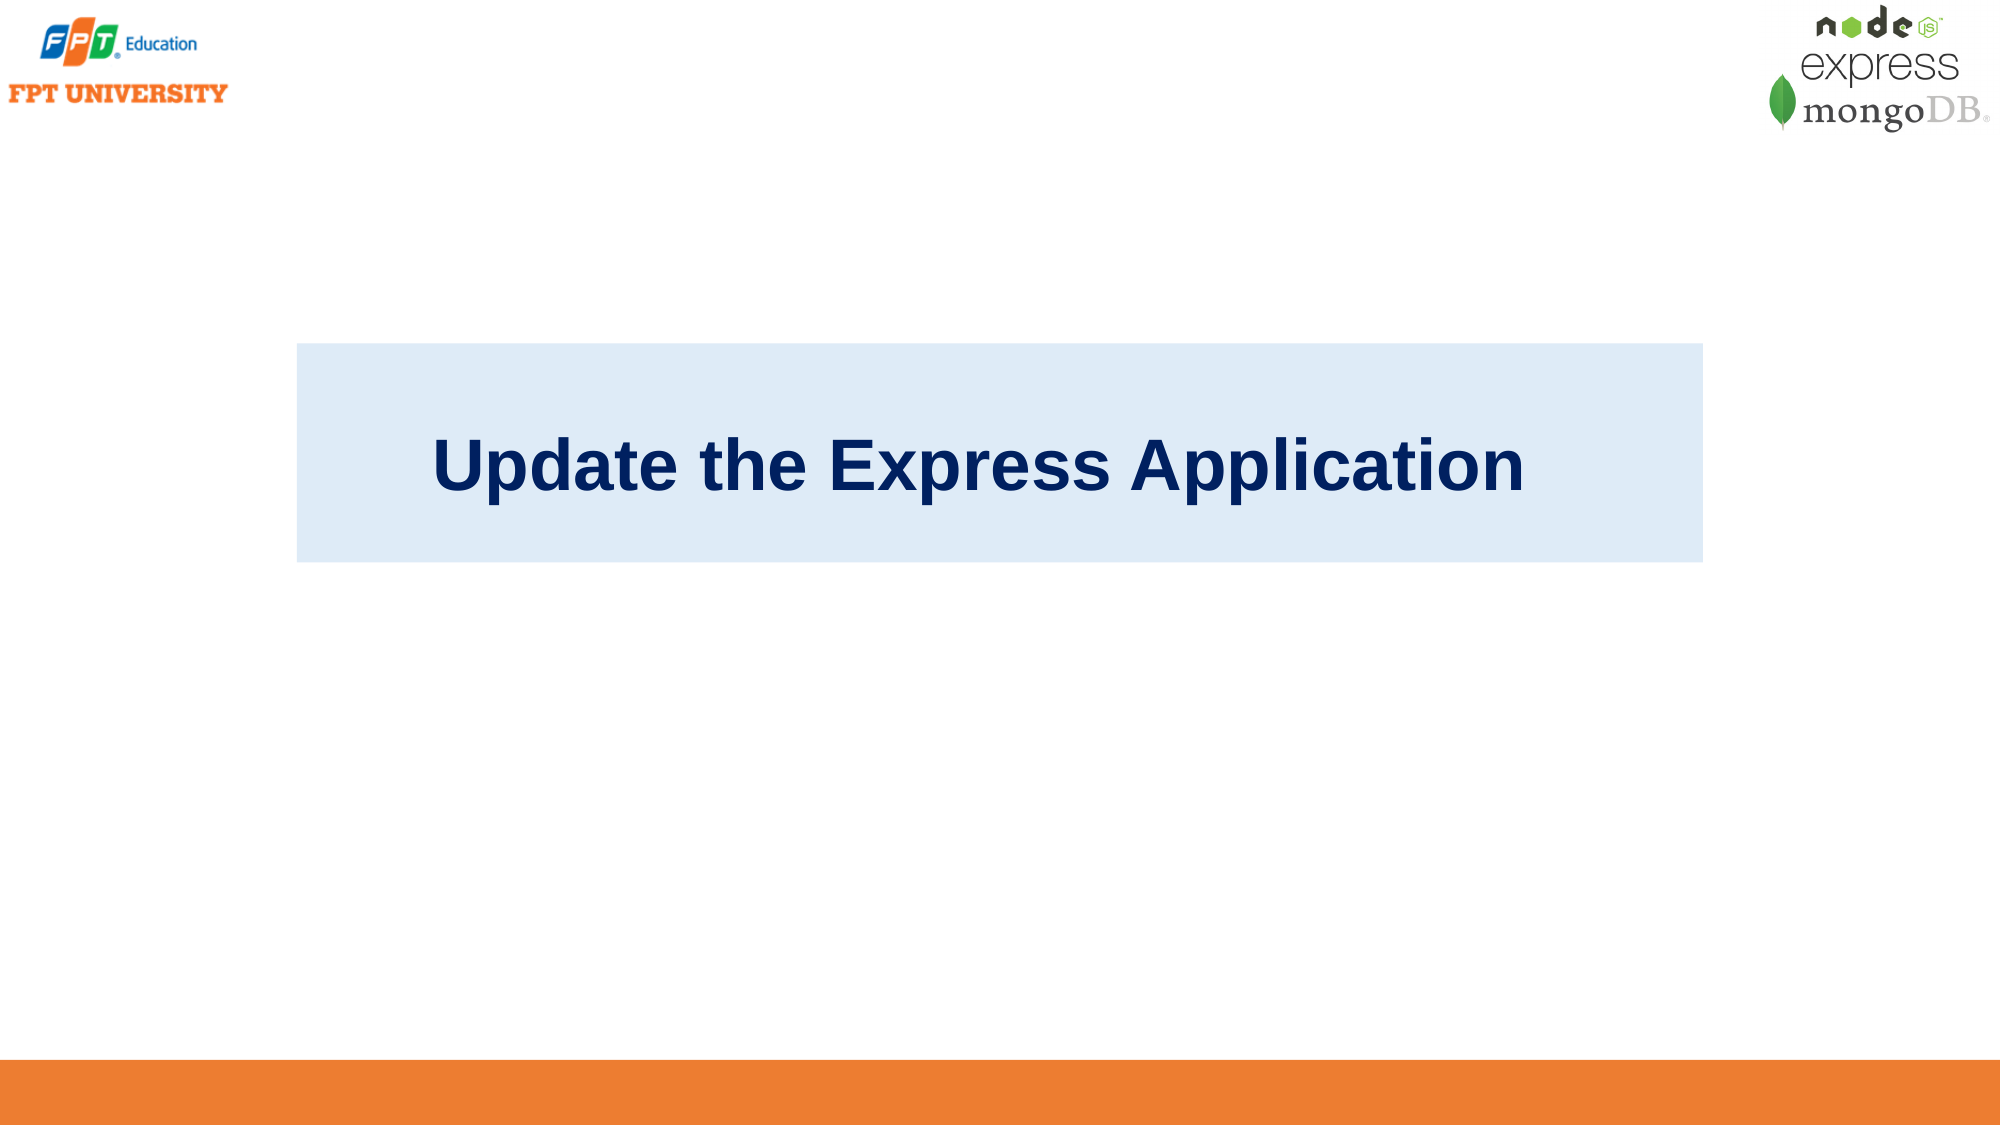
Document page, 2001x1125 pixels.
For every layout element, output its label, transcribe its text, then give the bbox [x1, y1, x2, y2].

text_box Update the Express Application [296, 343, 1703, 563]
picture [0, 0, 237, 116]
picture [1759, 0, 2000, 135]
